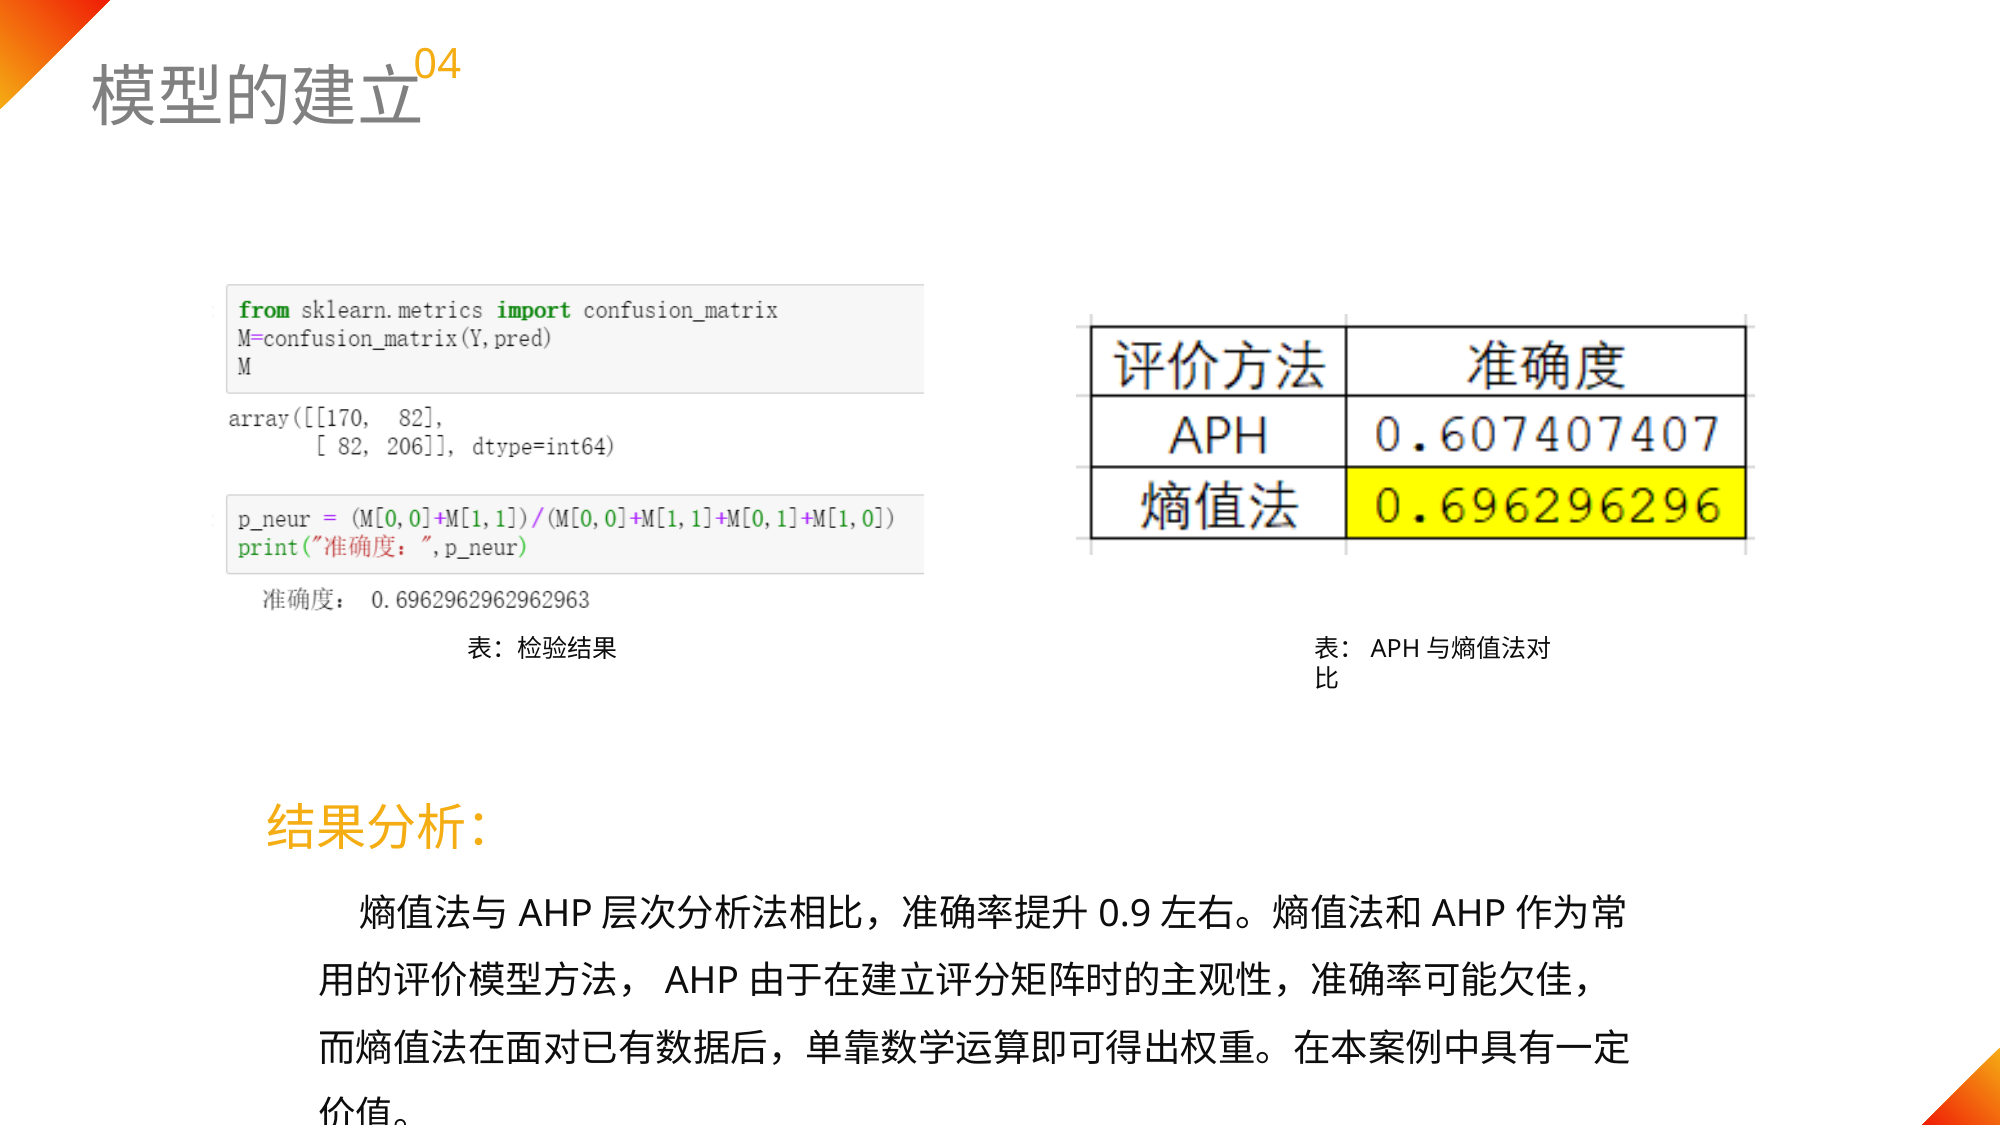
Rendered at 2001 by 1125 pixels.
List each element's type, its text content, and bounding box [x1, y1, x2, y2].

picture [212, 274, 924, 626]
text_box 表：检验结果 [452, 626, 684, 671]
text_box 熵值法与AHP层次分析法相比，准确率提升0.9左右。熵值法和AHP作为常用的评价模型方法，AHP由于在建立评分矩阵时的主观性，准确率可能欠佳，而熵值法在面对已有数据后，单靠数学运算即可得出权重。在本案例中具有一定价值。 [303, 859, 1651, 1125]
text_box 表：APH与熵值法对比 [1299, 625, 1587, 700]
text_box [0, 0, 111, 111]
picture [1076, 314, 1755, 555]
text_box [76, 28, 474, 142]
text_box [1921, 1046, 2000, 1125]
text_box 结果分析： [251, 776, 654, 863]
